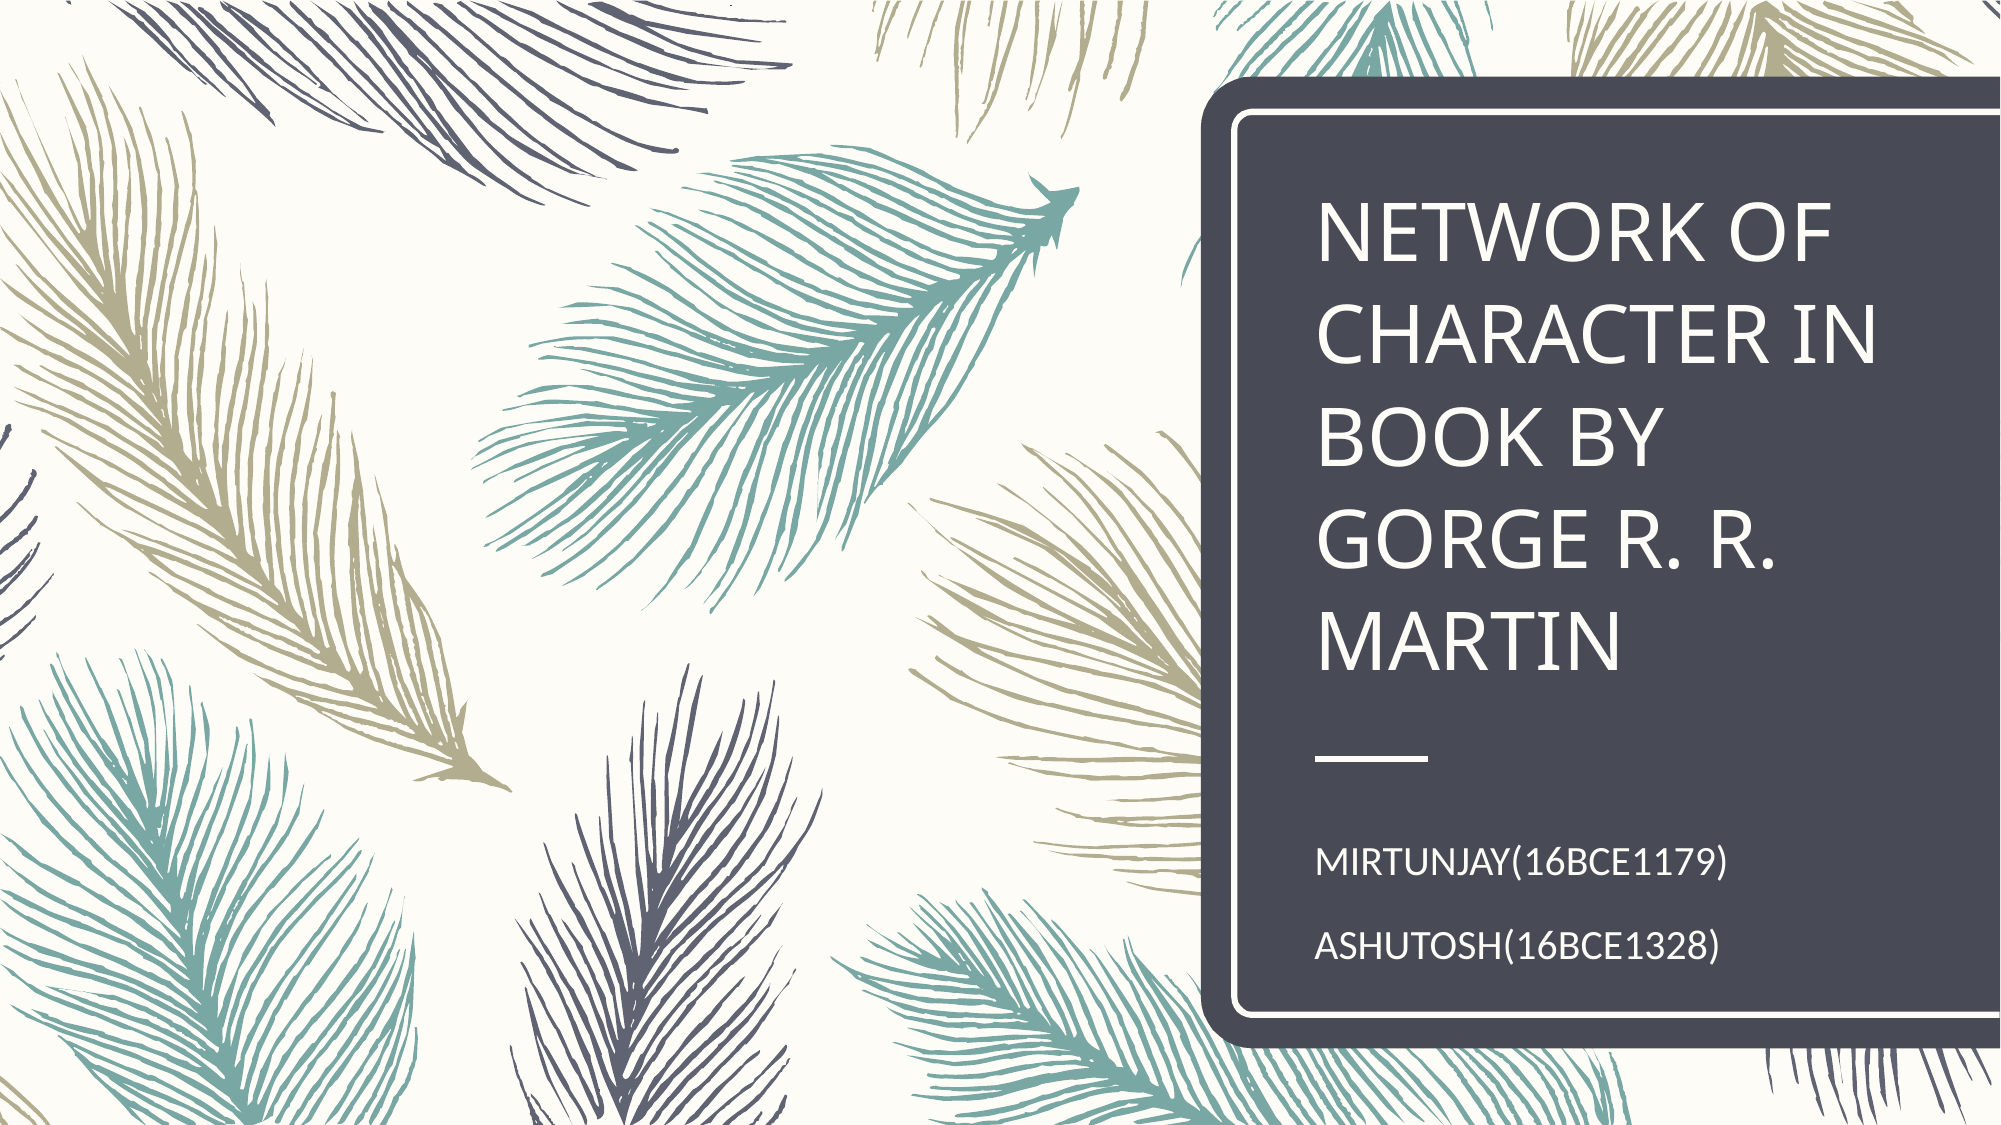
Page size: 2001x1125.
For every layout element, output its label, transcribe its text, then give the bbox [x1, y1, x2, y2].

subtitle MIRTUNJAY(16BCE1179) ASHUTOSH(16BCE1328) [1299, 811, 1922, 982]
title NETWORK OF CHARACTER IN BOOK BY GORGE R. R. MARTIN [1299, 167, 1922, 718]
